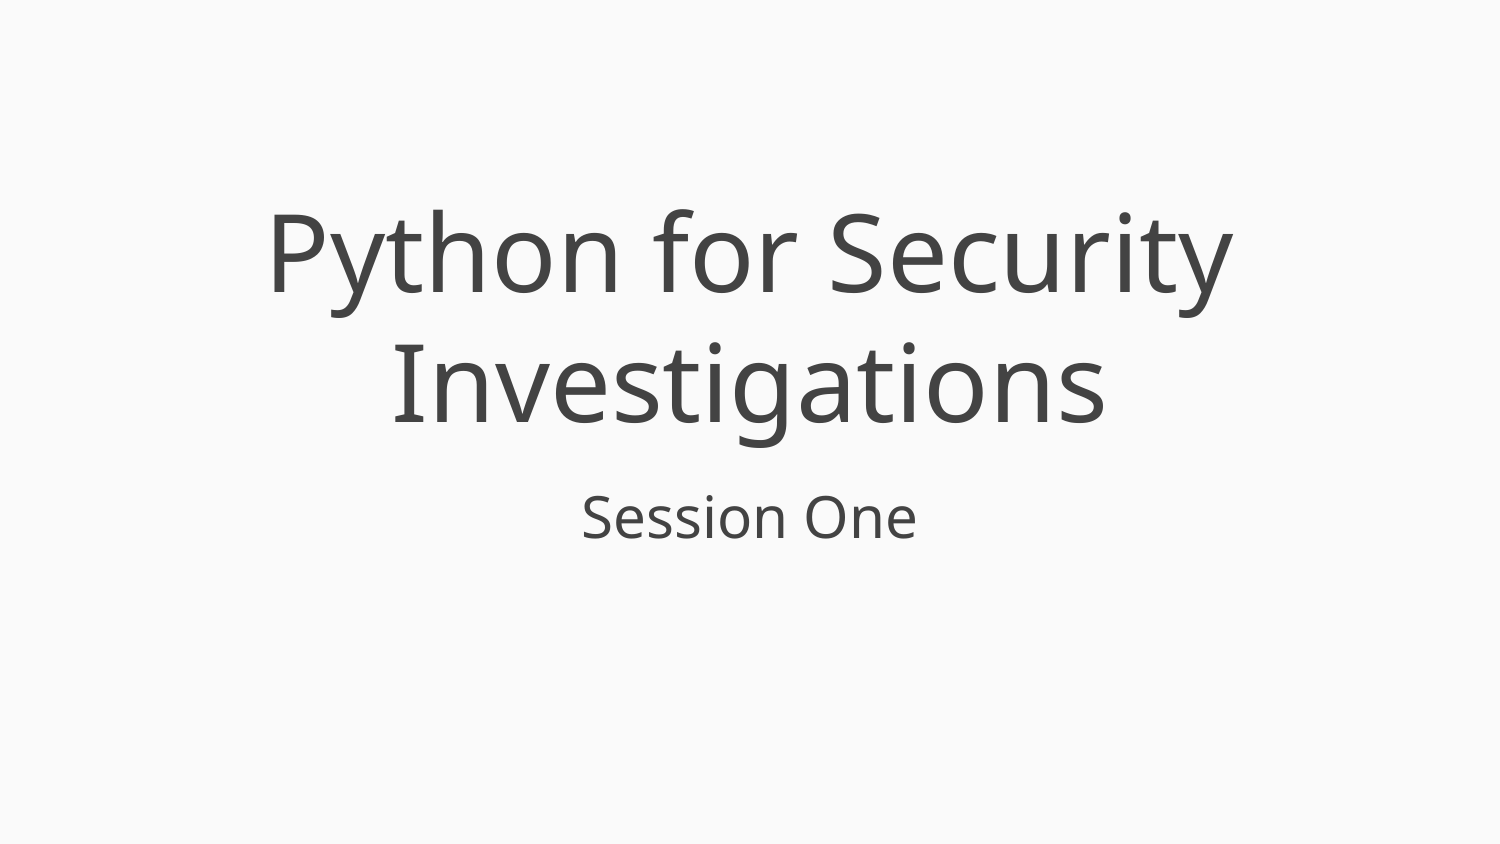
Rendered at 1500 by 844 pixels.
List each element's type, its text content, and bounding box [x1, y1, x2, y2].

title Python for Security Investigations [51, 122, 1449, 459]
subtitle Session One [51, 464, 1449, 595]
